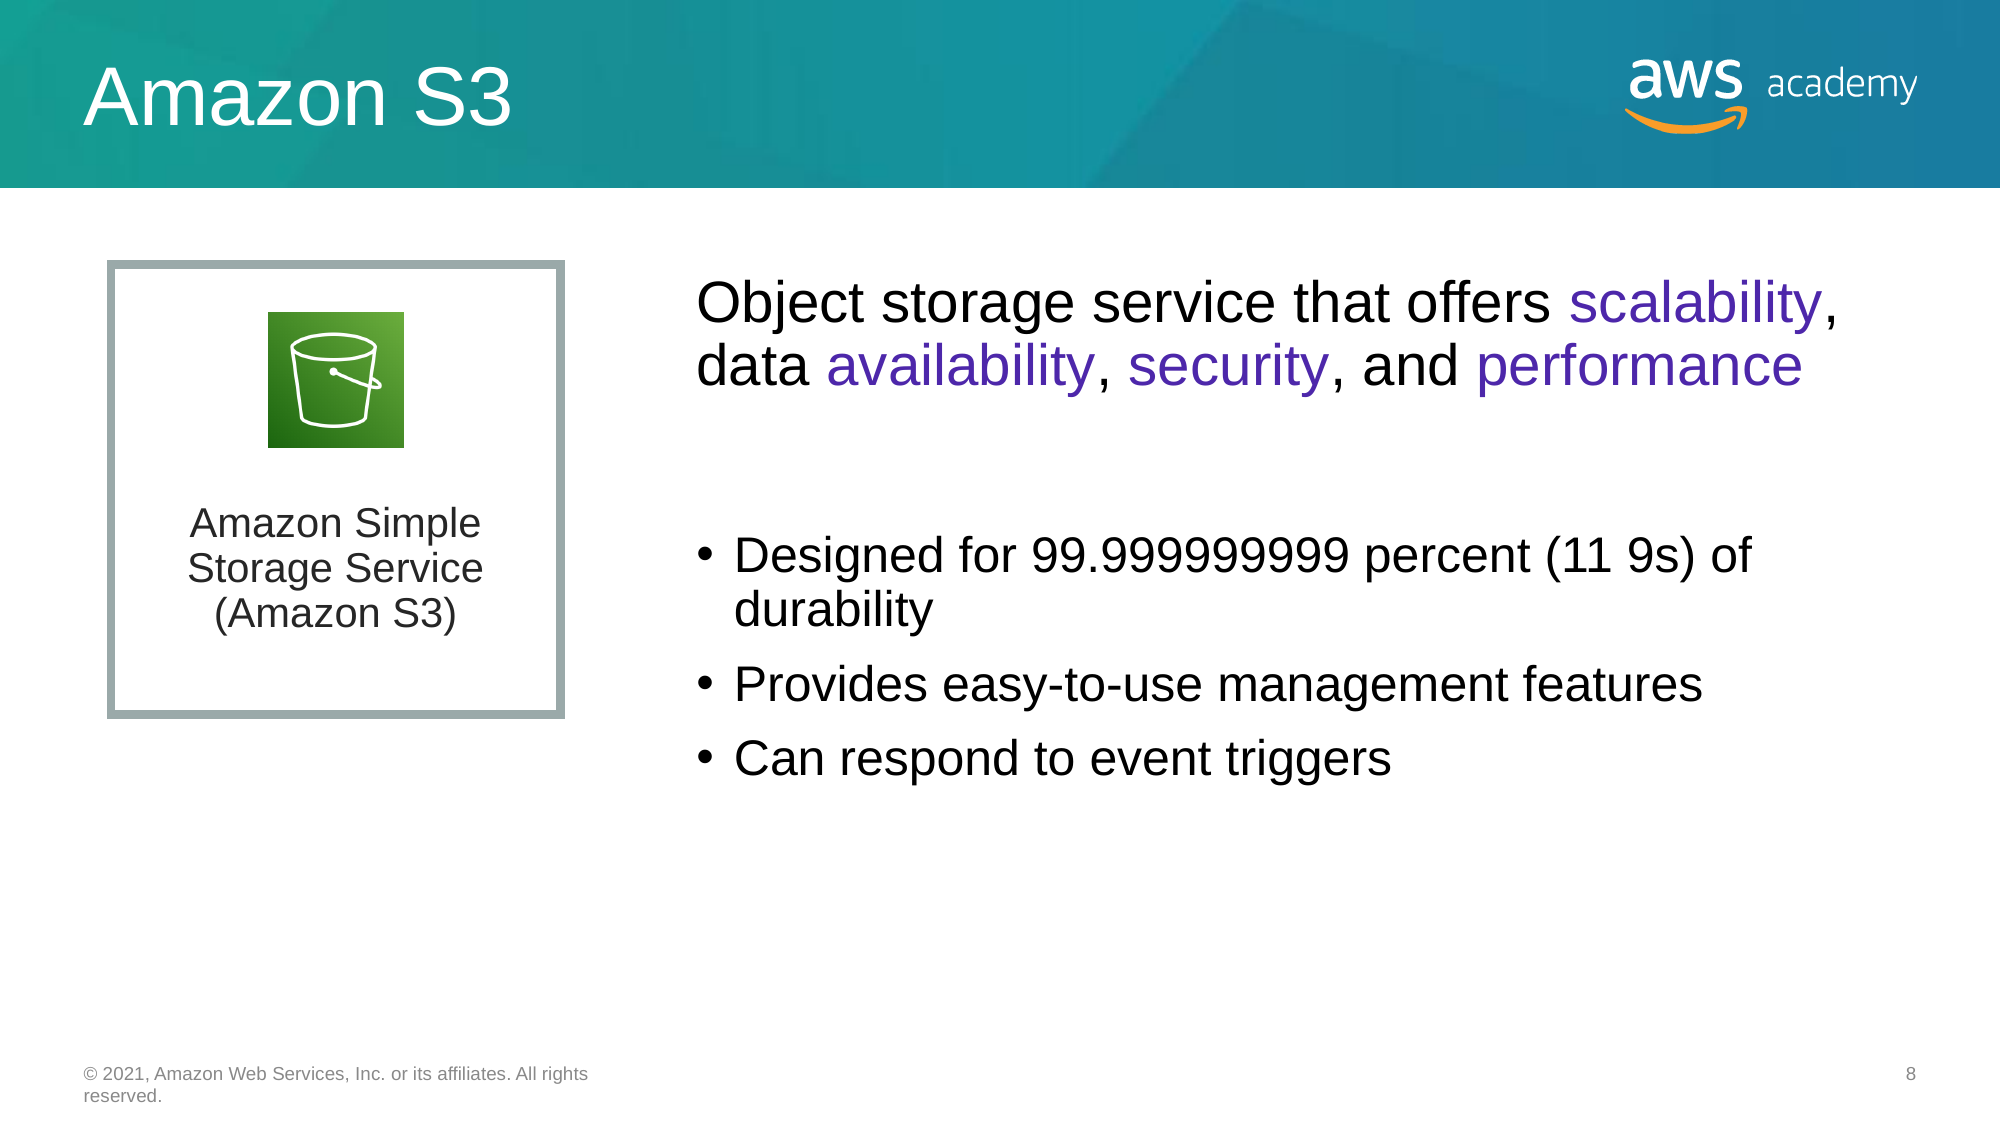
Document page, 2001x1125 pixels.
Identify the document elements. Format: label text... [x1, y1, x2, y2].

title Amazon S3 [68, 59, 1551, 138]
list Designed for 99.999999999 percent (11 9s) of durability Provides easy-to-use management features Can respond to event triggers [681, 521, 1929, 879]
slide_number ‹#› [1481, 1042, 1932, 1103]
picture [267, 312, 404, 448]
text_box [110, 264, 561, 715]
picture [0, 0, 2000, 188]
list Object storage service that offers scalability, data availability, security, and performance [681, 264, 1929, 521]
